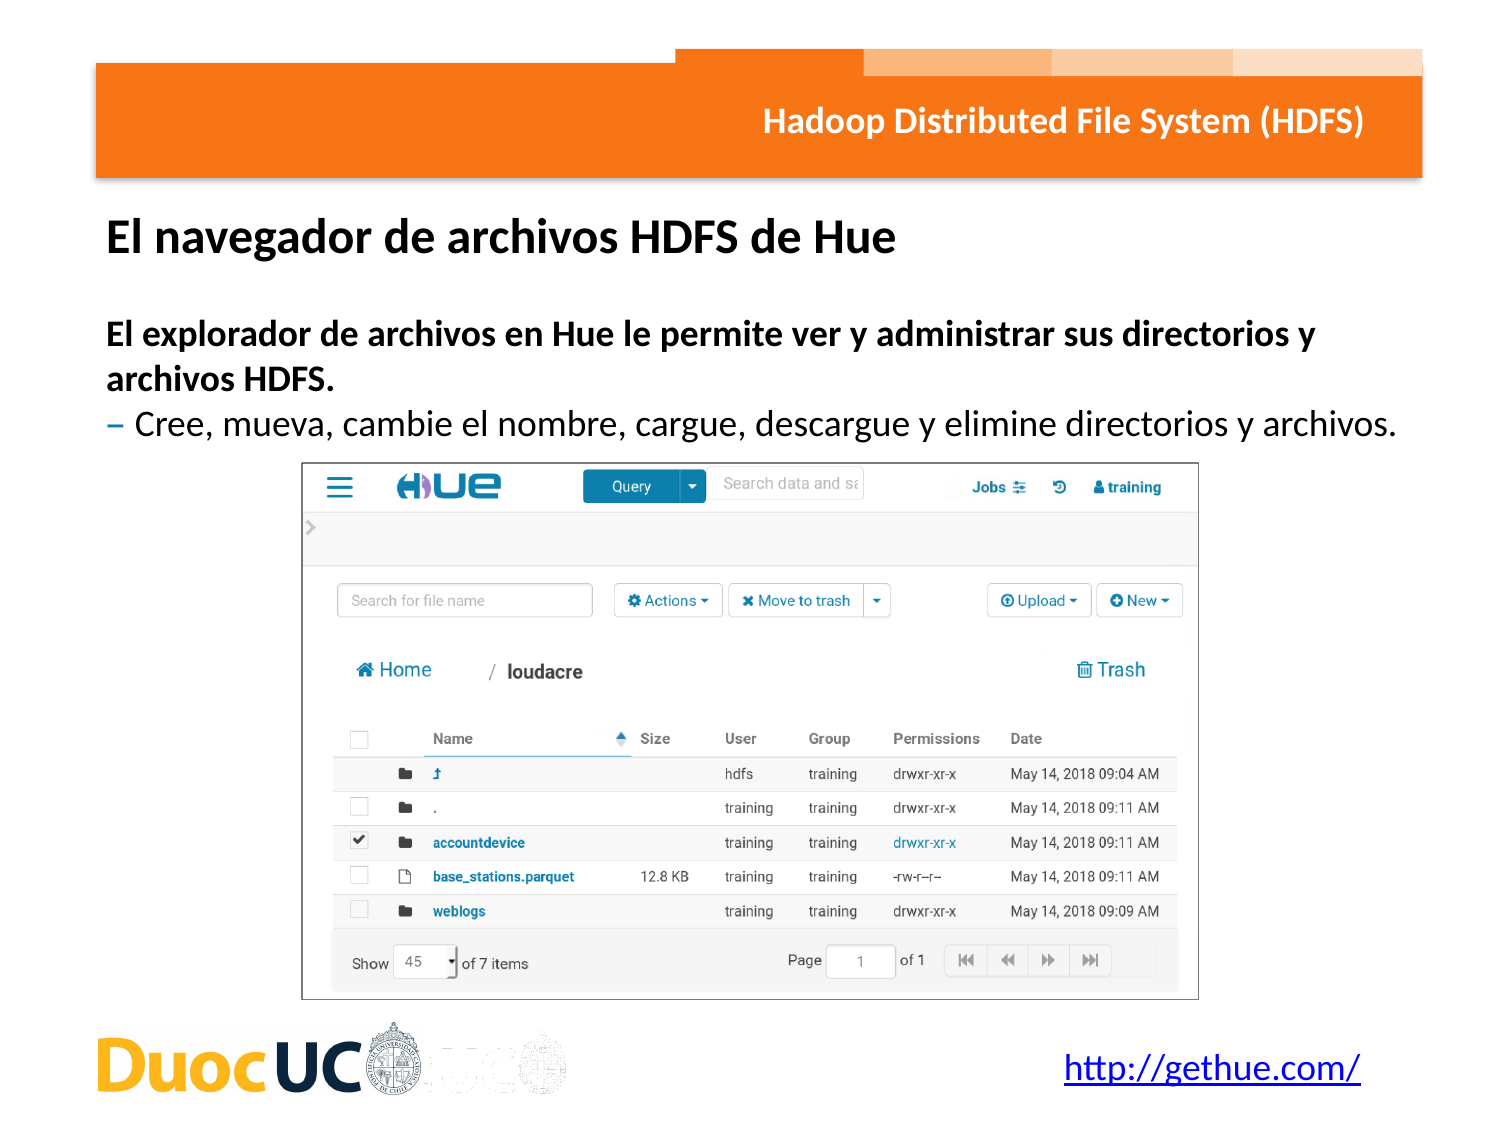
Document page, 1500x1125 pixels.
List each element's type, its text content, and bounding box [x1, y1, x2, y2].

text_box http://gethue.com/ [1049, 1035, 1381, 1096]
picture [301, 462, 1199, 1001]
text_box El navegador de archivos HDFS de Hue El explorador de archivos en Hue le permite ver y administrar sus directorios y archivos HDFS. – Cree, mueva, cambie el nombre, cargue, descargue y elimine directorios y archivos. [91, 196, 1425, 497]
text_box Hadoop Distributed File System (HDFS) [688, 88, 1381, 149]
picture [96, 1021, 566, 1095]
